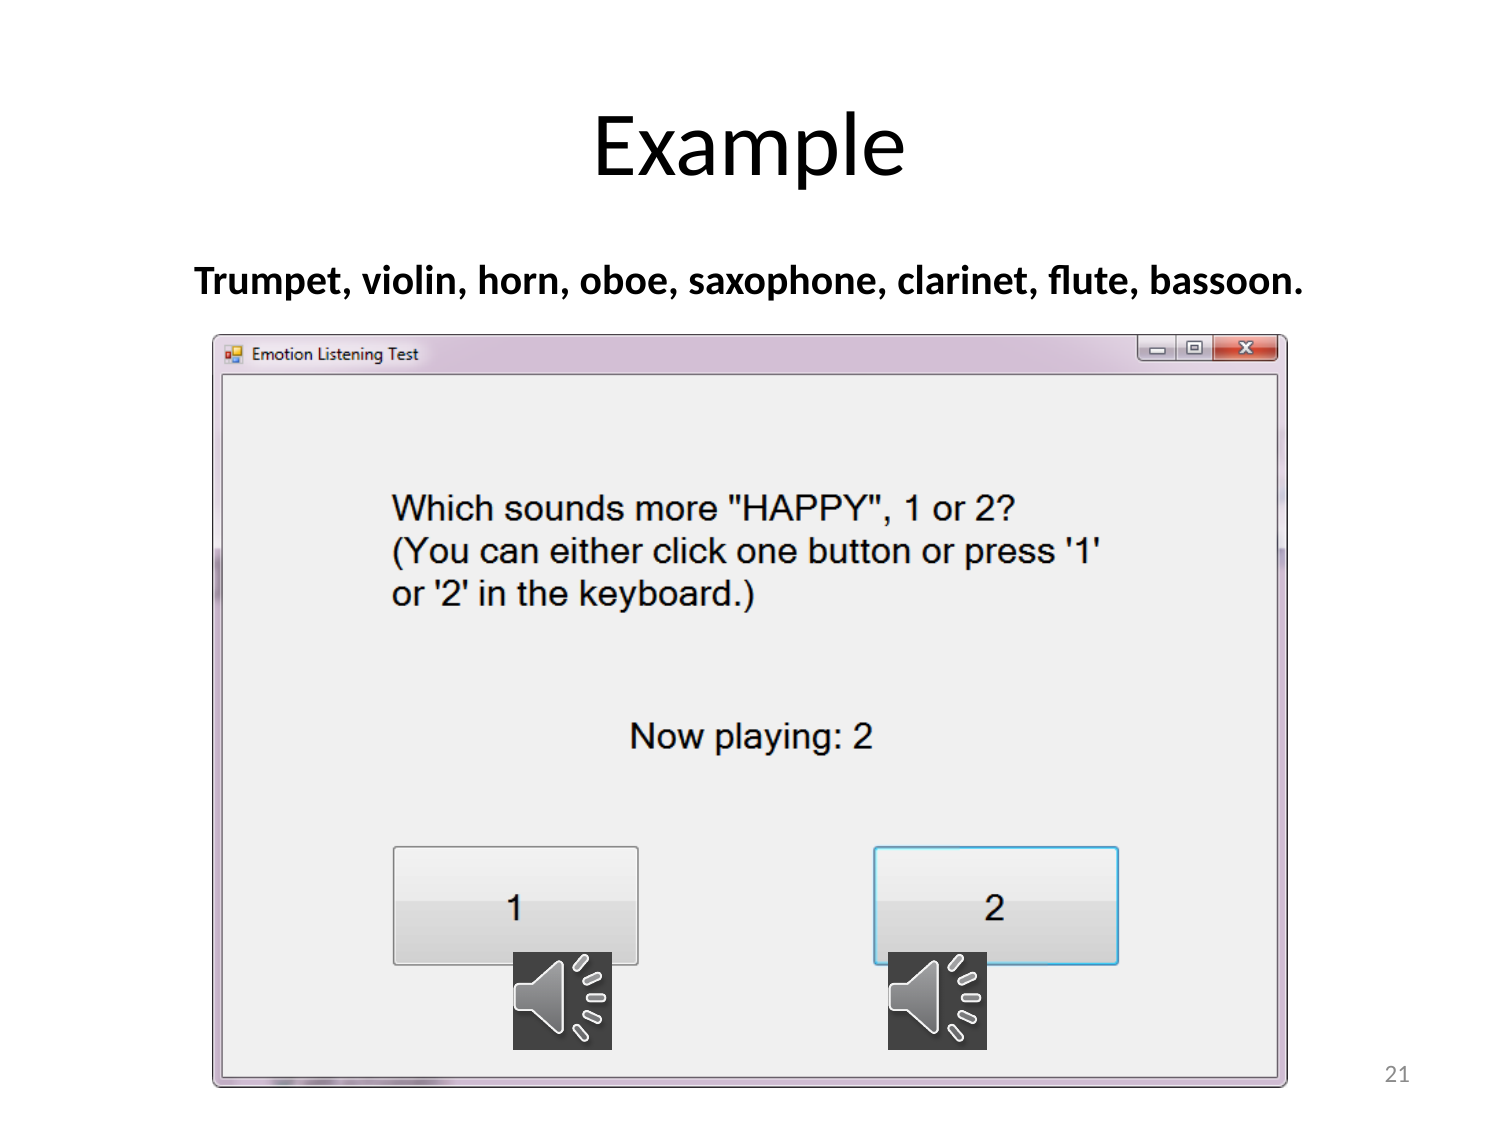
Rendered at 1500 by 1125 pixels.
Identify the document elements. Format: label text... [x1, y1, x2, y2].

title Example [75, 45, 1425, 233]
slide_number 21 [1074, 1042, 1425, 1103]
picture [212, 334, 1288, 1088]
text_box Trumpet, violin, horn, oboe, saxophone, clarinet, flute, bassoon. [179, 245, 1321, 310]
